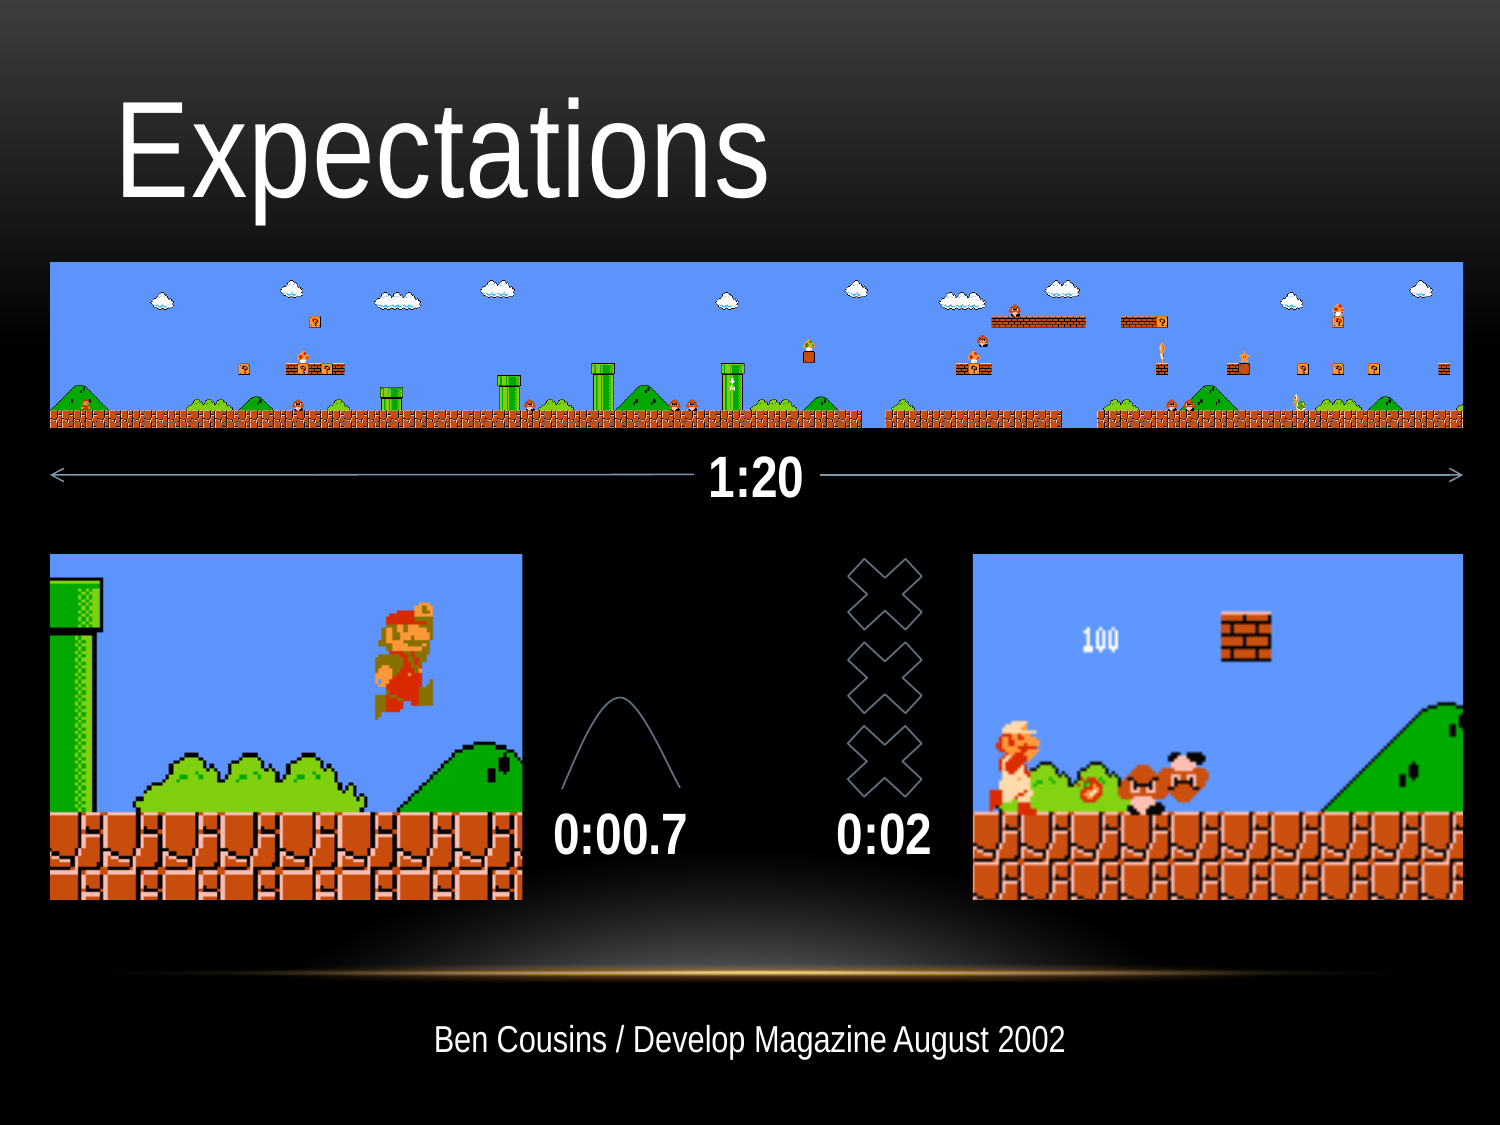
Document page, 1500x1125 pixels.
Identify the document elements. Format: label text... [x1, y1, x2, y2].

text_box [847, 725, 923, 798]
text_box [847, 558, 923, 631]
text_box [561, 696, 681, 790]
text_box [847, 641, 923, 714]
title Expectations [99, 45, 1400, 233]
text_box 0:00.7 [538, 789, 704, 874]
text_box 1:20 [693, 440, 820, 517]
text_box Ben Cousins / Develop Magazine August 2002 [419, 1007, 1081, 1067]
picture [0, 0, 1500, 1125]
text_box 0:02 [822, 789, 948, 874]
